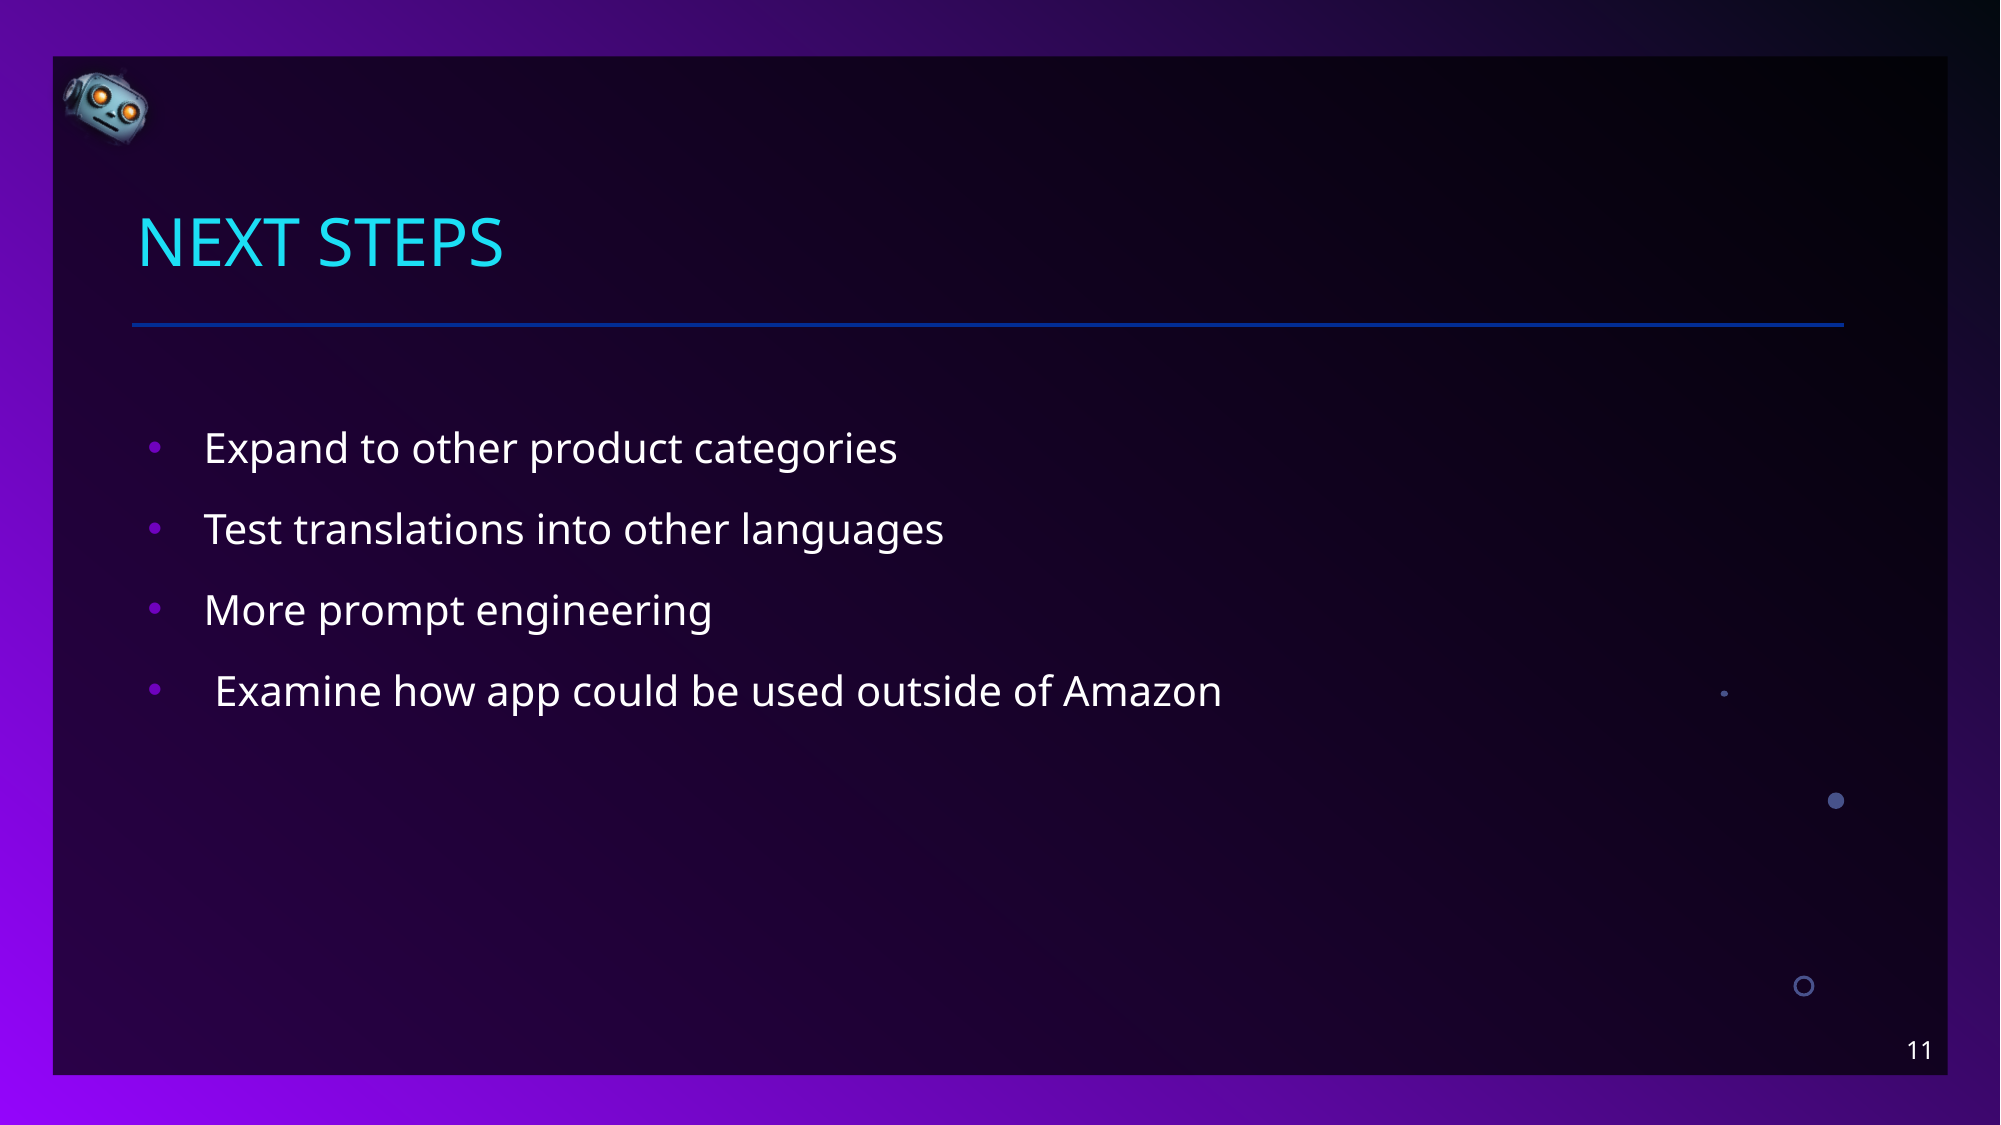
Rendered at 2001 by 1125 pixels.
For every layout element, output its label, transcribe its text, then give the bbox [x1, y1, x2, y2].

title next steps [121, 70, 1845, 289]
picture [38, 53, 175, 158]
list Expand to other product categories Test translations into other languages More prompt engineering Examine how app could be used outside of Amazon [132, 404, 1257, 1016]
slide_number 11 [1499, 1021, 1950, 1082]
